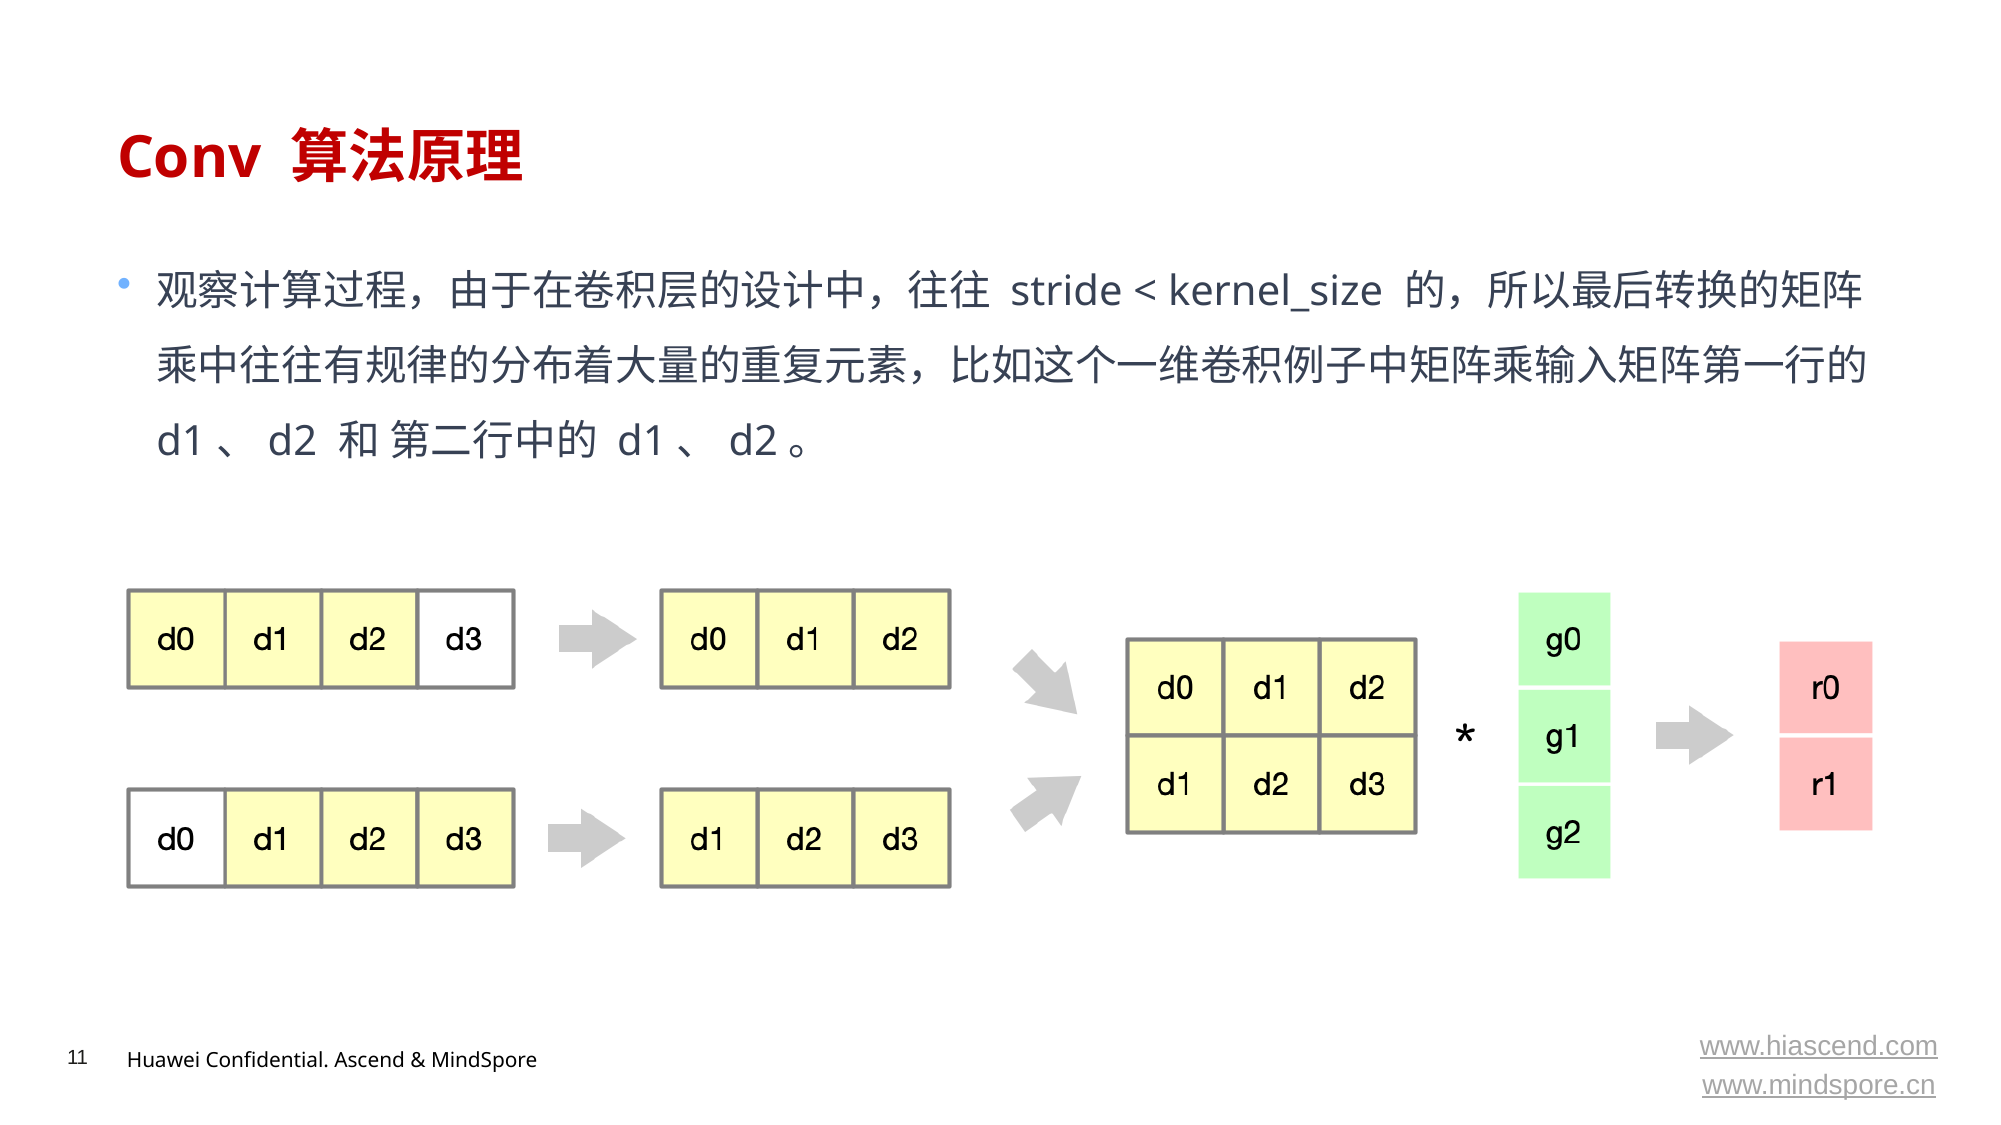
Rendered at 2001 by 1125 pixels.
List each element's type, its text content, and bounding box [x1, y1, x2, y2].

list 观察计算过程，由于在卷积层的设计中，往往 stride < kernel_size 的，所以最后转换的矩阵乘中往往有规律的分布着大量的重复元素，比如这个一维卷积例子中矩阵乘输入矩阵第一行的 d1、d2 和 第二行中的 d1、d2。 [102, 231, 1901, 988]
picture [126, 588, 1875, 898]
title Conv 算法原理 [102, 111, 1901, 209]
